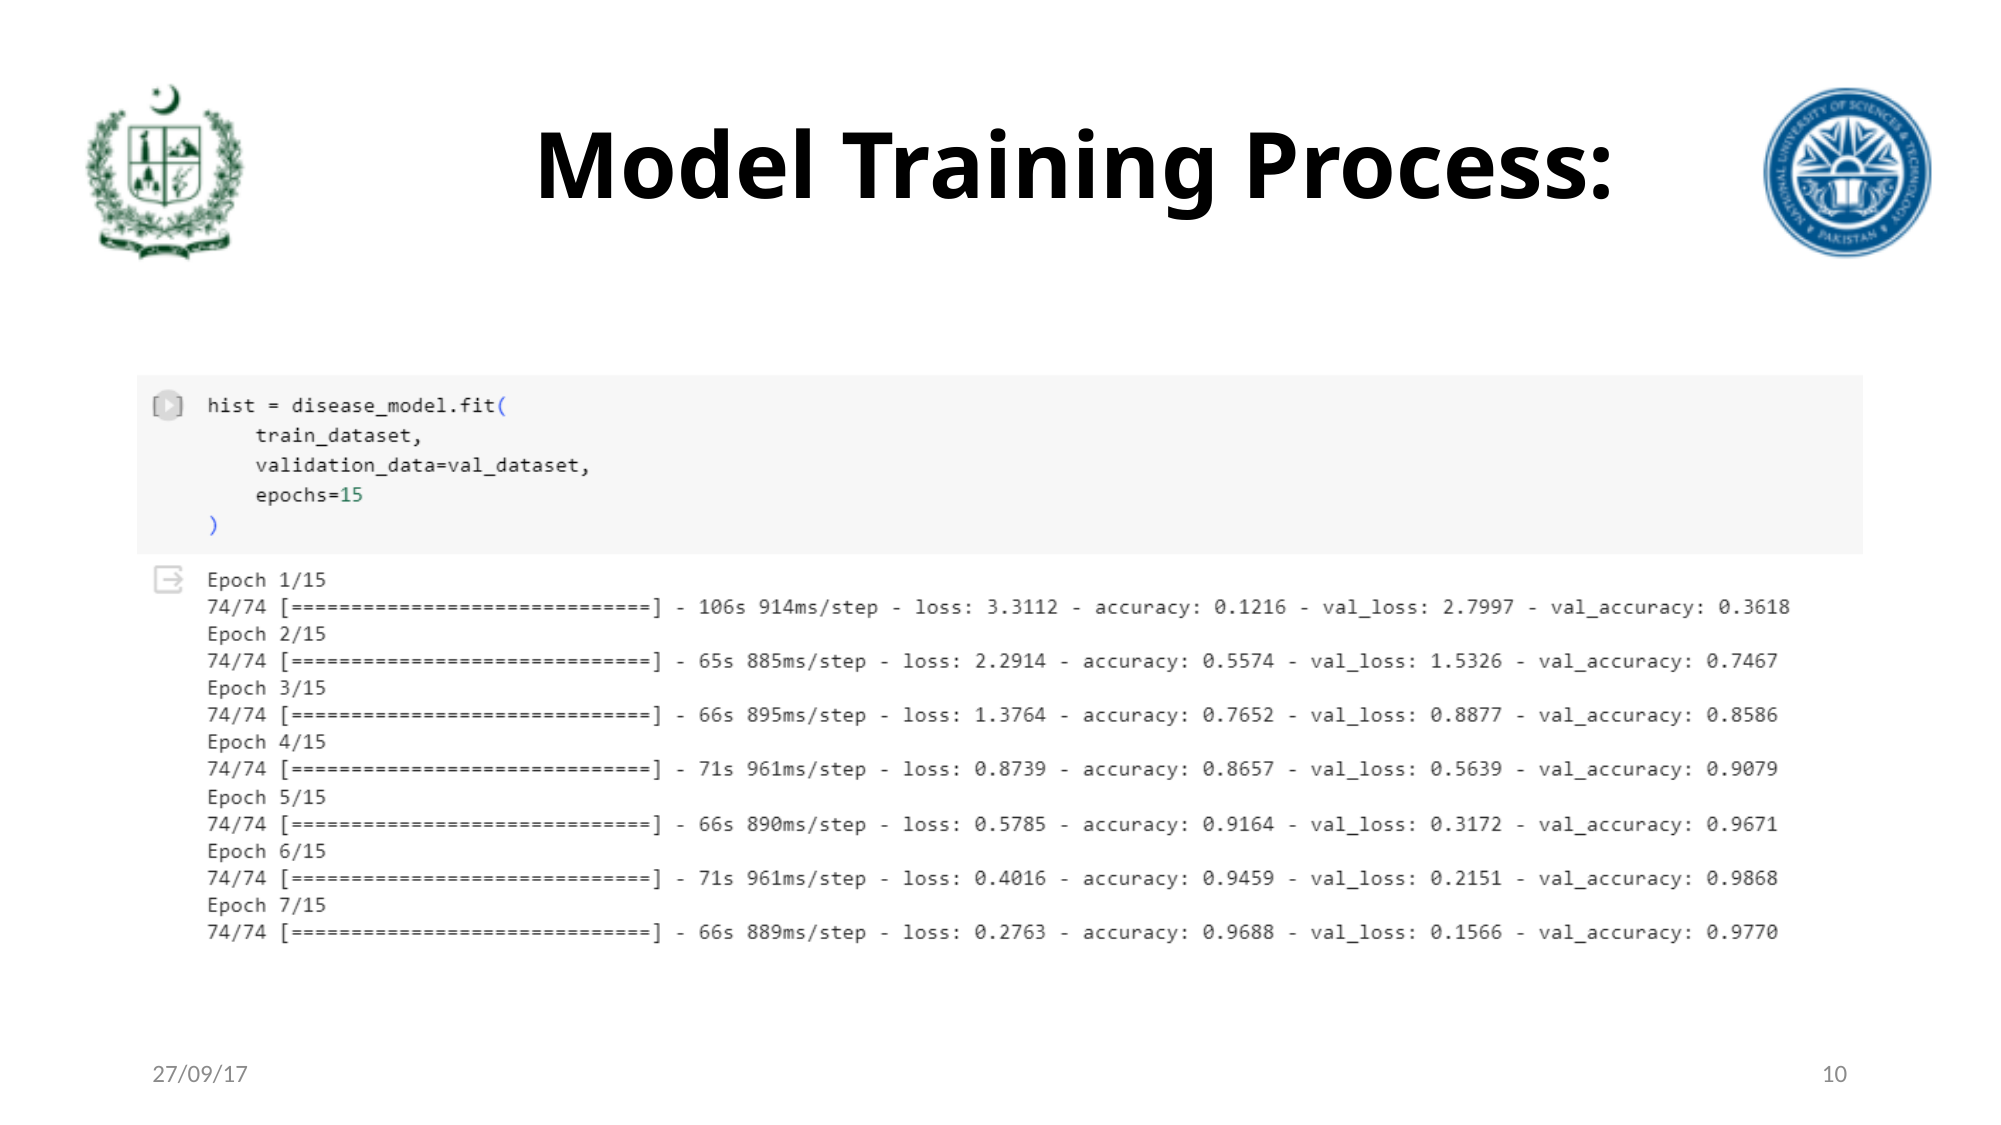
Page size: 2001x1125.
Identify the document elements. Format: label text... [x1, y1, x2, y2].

title Model Training Process: [518, 59, 1733, 278]
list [137, 364, 1863, 949]
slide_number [137, 1042, 588, 1103]
slide_number 10 [1412, 1042, 1863, 1103]
picture [64, 36, 283, 312]
picture [1733, 36, 1936, 297]
